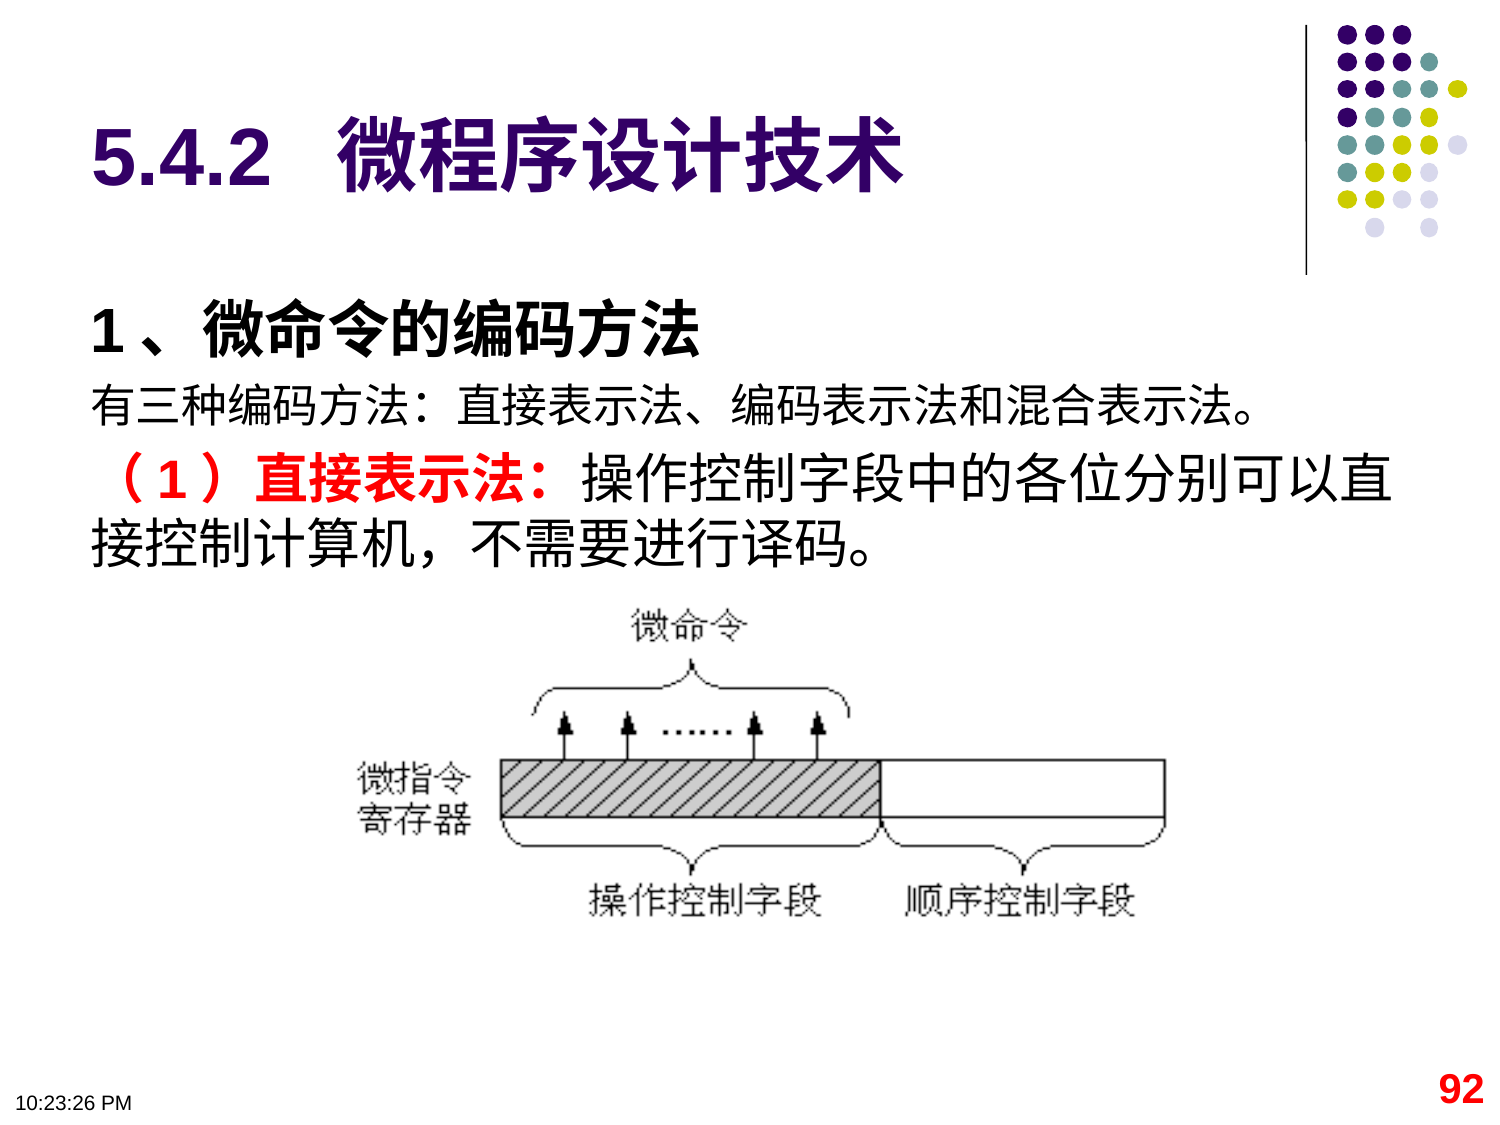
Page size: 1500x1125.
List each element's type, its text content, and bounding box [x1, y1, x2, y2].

picture [324, 597, 1188, 941]
slide_number 92 [1352, 1053, 1500, 1125]
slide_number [0, 1081, 351, 1125]
title 5.4.2 微程序设计技术 [76, 78, 941, 209]
list 1、微命令的编码方法 有三种编码方法：直接表示法、编码表示法和混合表示法。 （1）直接表示法：操作控制字段中的各位分别可以直接控制计算机，不需要进行译码。 [75, 282, 1425, 587]
